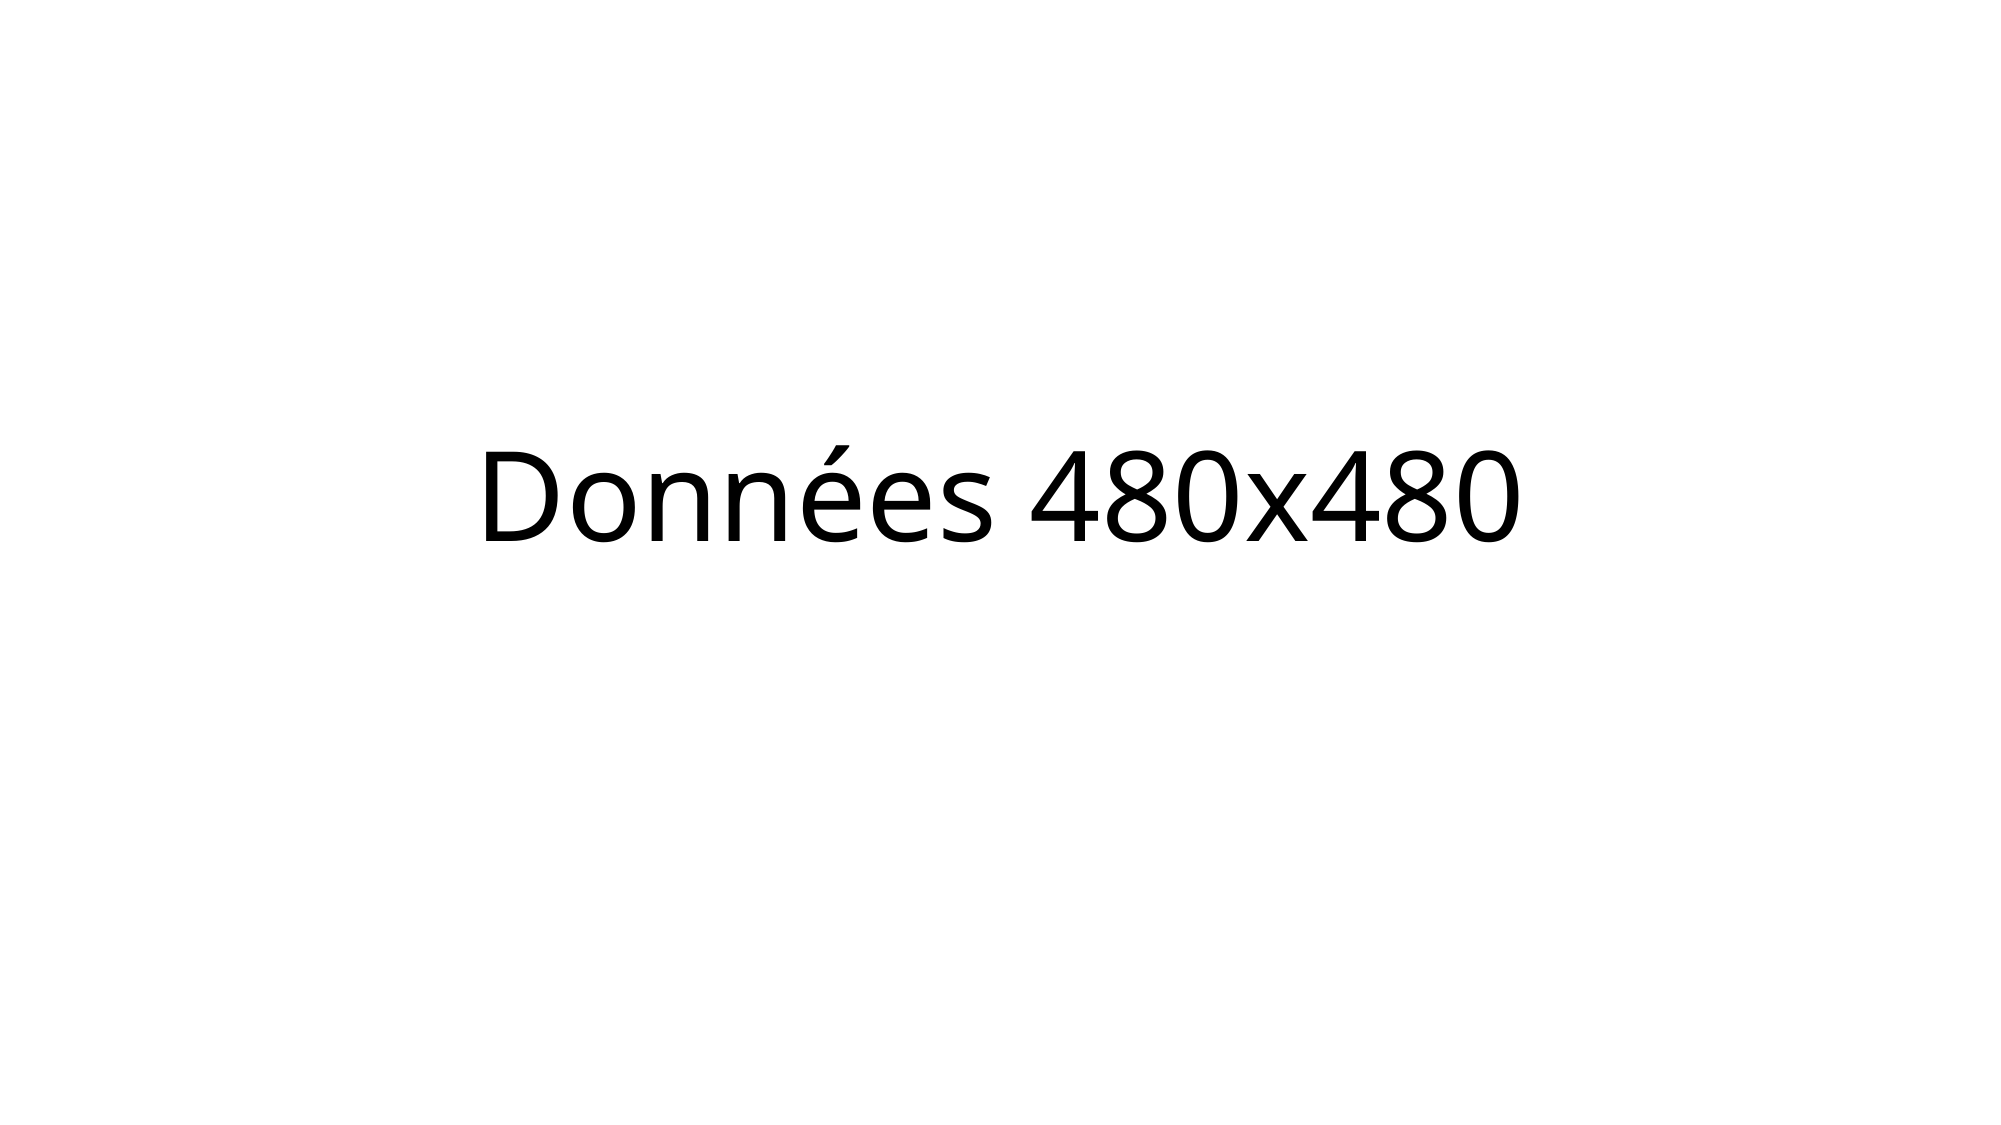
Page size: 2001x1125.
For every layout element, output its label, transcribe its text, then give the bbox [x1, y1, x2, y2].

title Données 480x480 [249, 184, 1750, 576]
